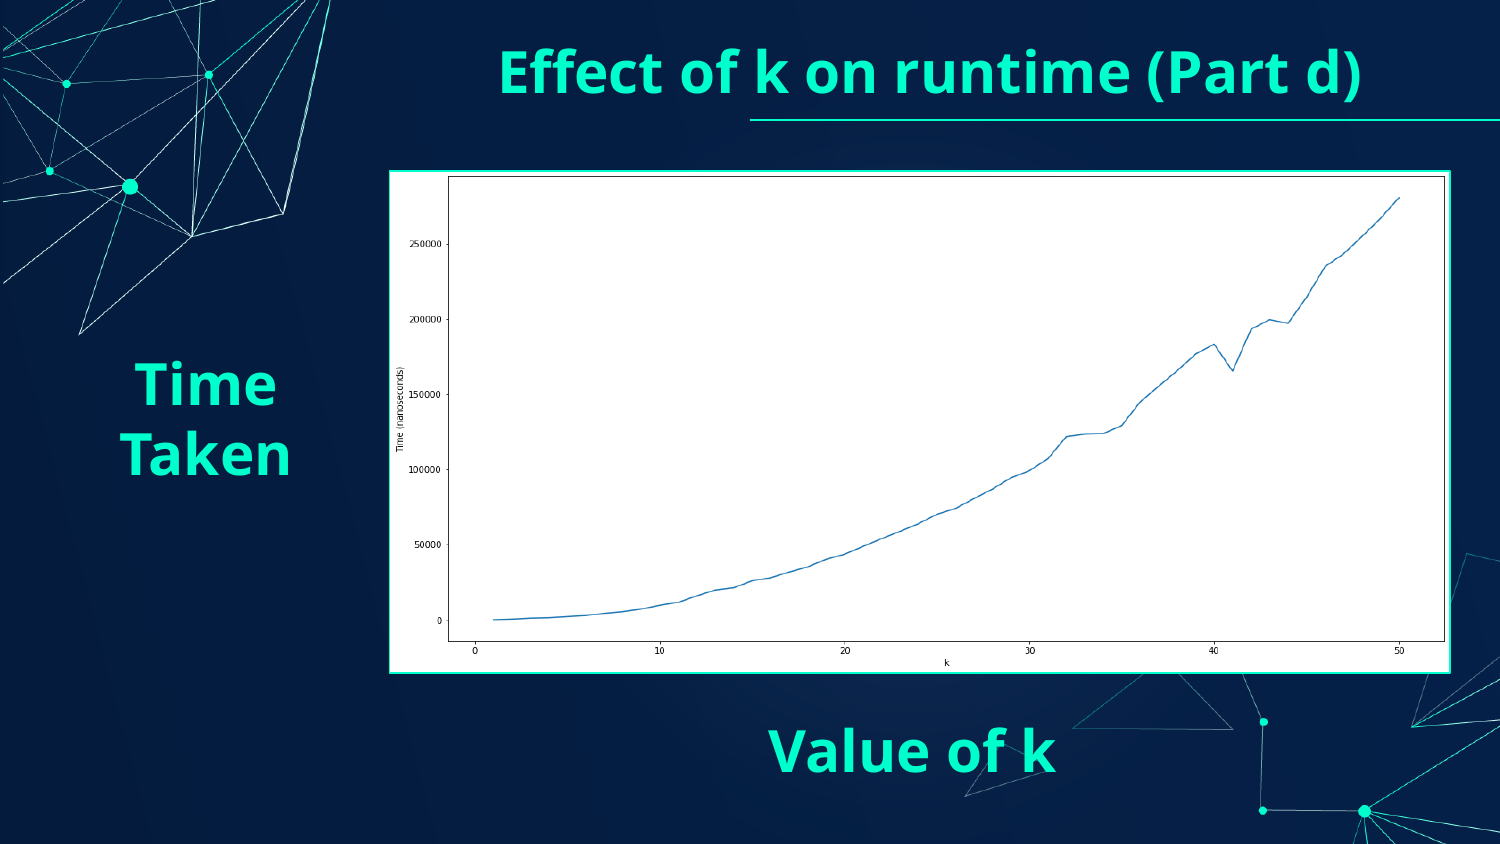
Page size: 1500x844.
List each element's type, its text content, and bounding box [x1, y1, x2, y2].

picture [0, 0, 1500, 844]
title Effect of k on runtime (Part d) [389, 26, 1470, 121]
title Value of k [753, 694, 1086, 800]
title Time Taken [83, 341, 329, 503]
